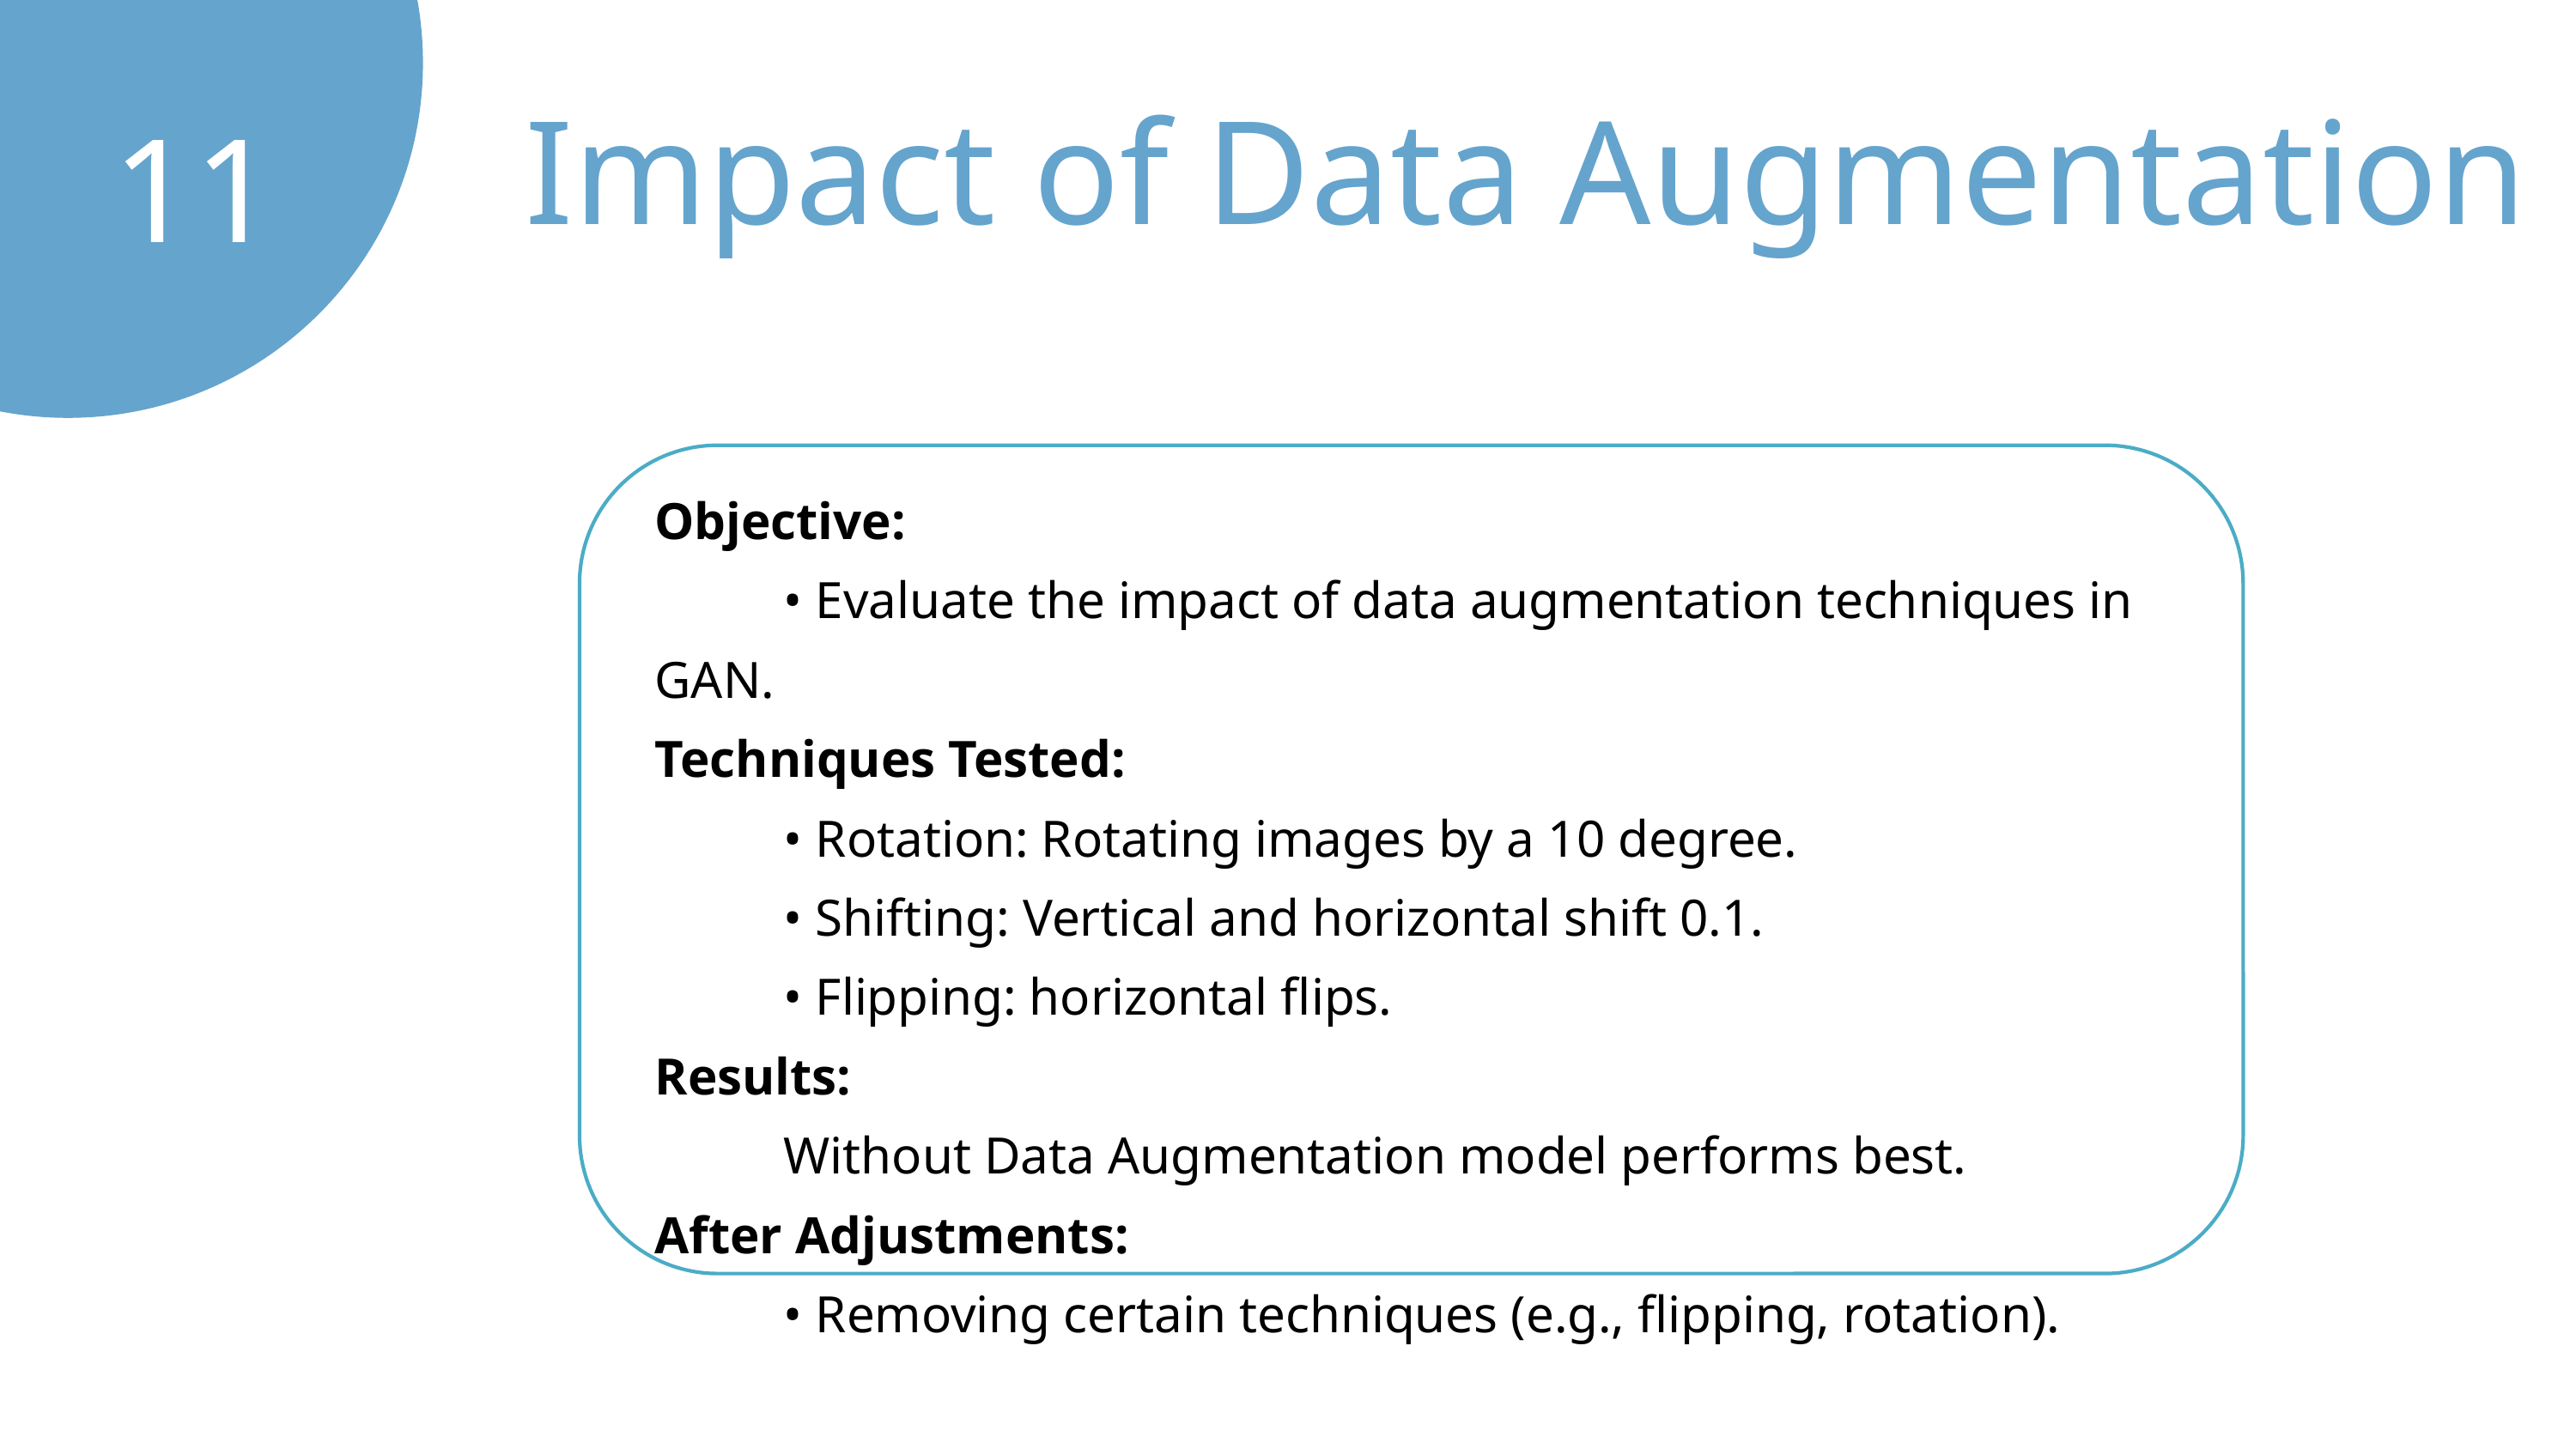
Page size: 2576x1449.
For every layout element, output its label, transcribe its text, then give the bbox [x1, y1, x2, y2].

text_box Objective: • Evaluate the impact of data augmentation techniques in GAN. Techniques Tested: • Rotation: Rotating images by a 10 degree. • Shifting: Vertical and horizontal shift 0.1. • Flipping: horizontal flips. Results: Without Data Augmentation model performs best. After Adjustments: • Removing certain techniques (e.g., flipping, rotation). [654, 470, 2222, 1343]
text_box [2222, 506, 2245, 1212]
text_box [0, 0, 423, 418]
text_box [577, 443, 2187, 1261]
text_box Impact of Data Augmentation [477, 52, 2576, 253]
